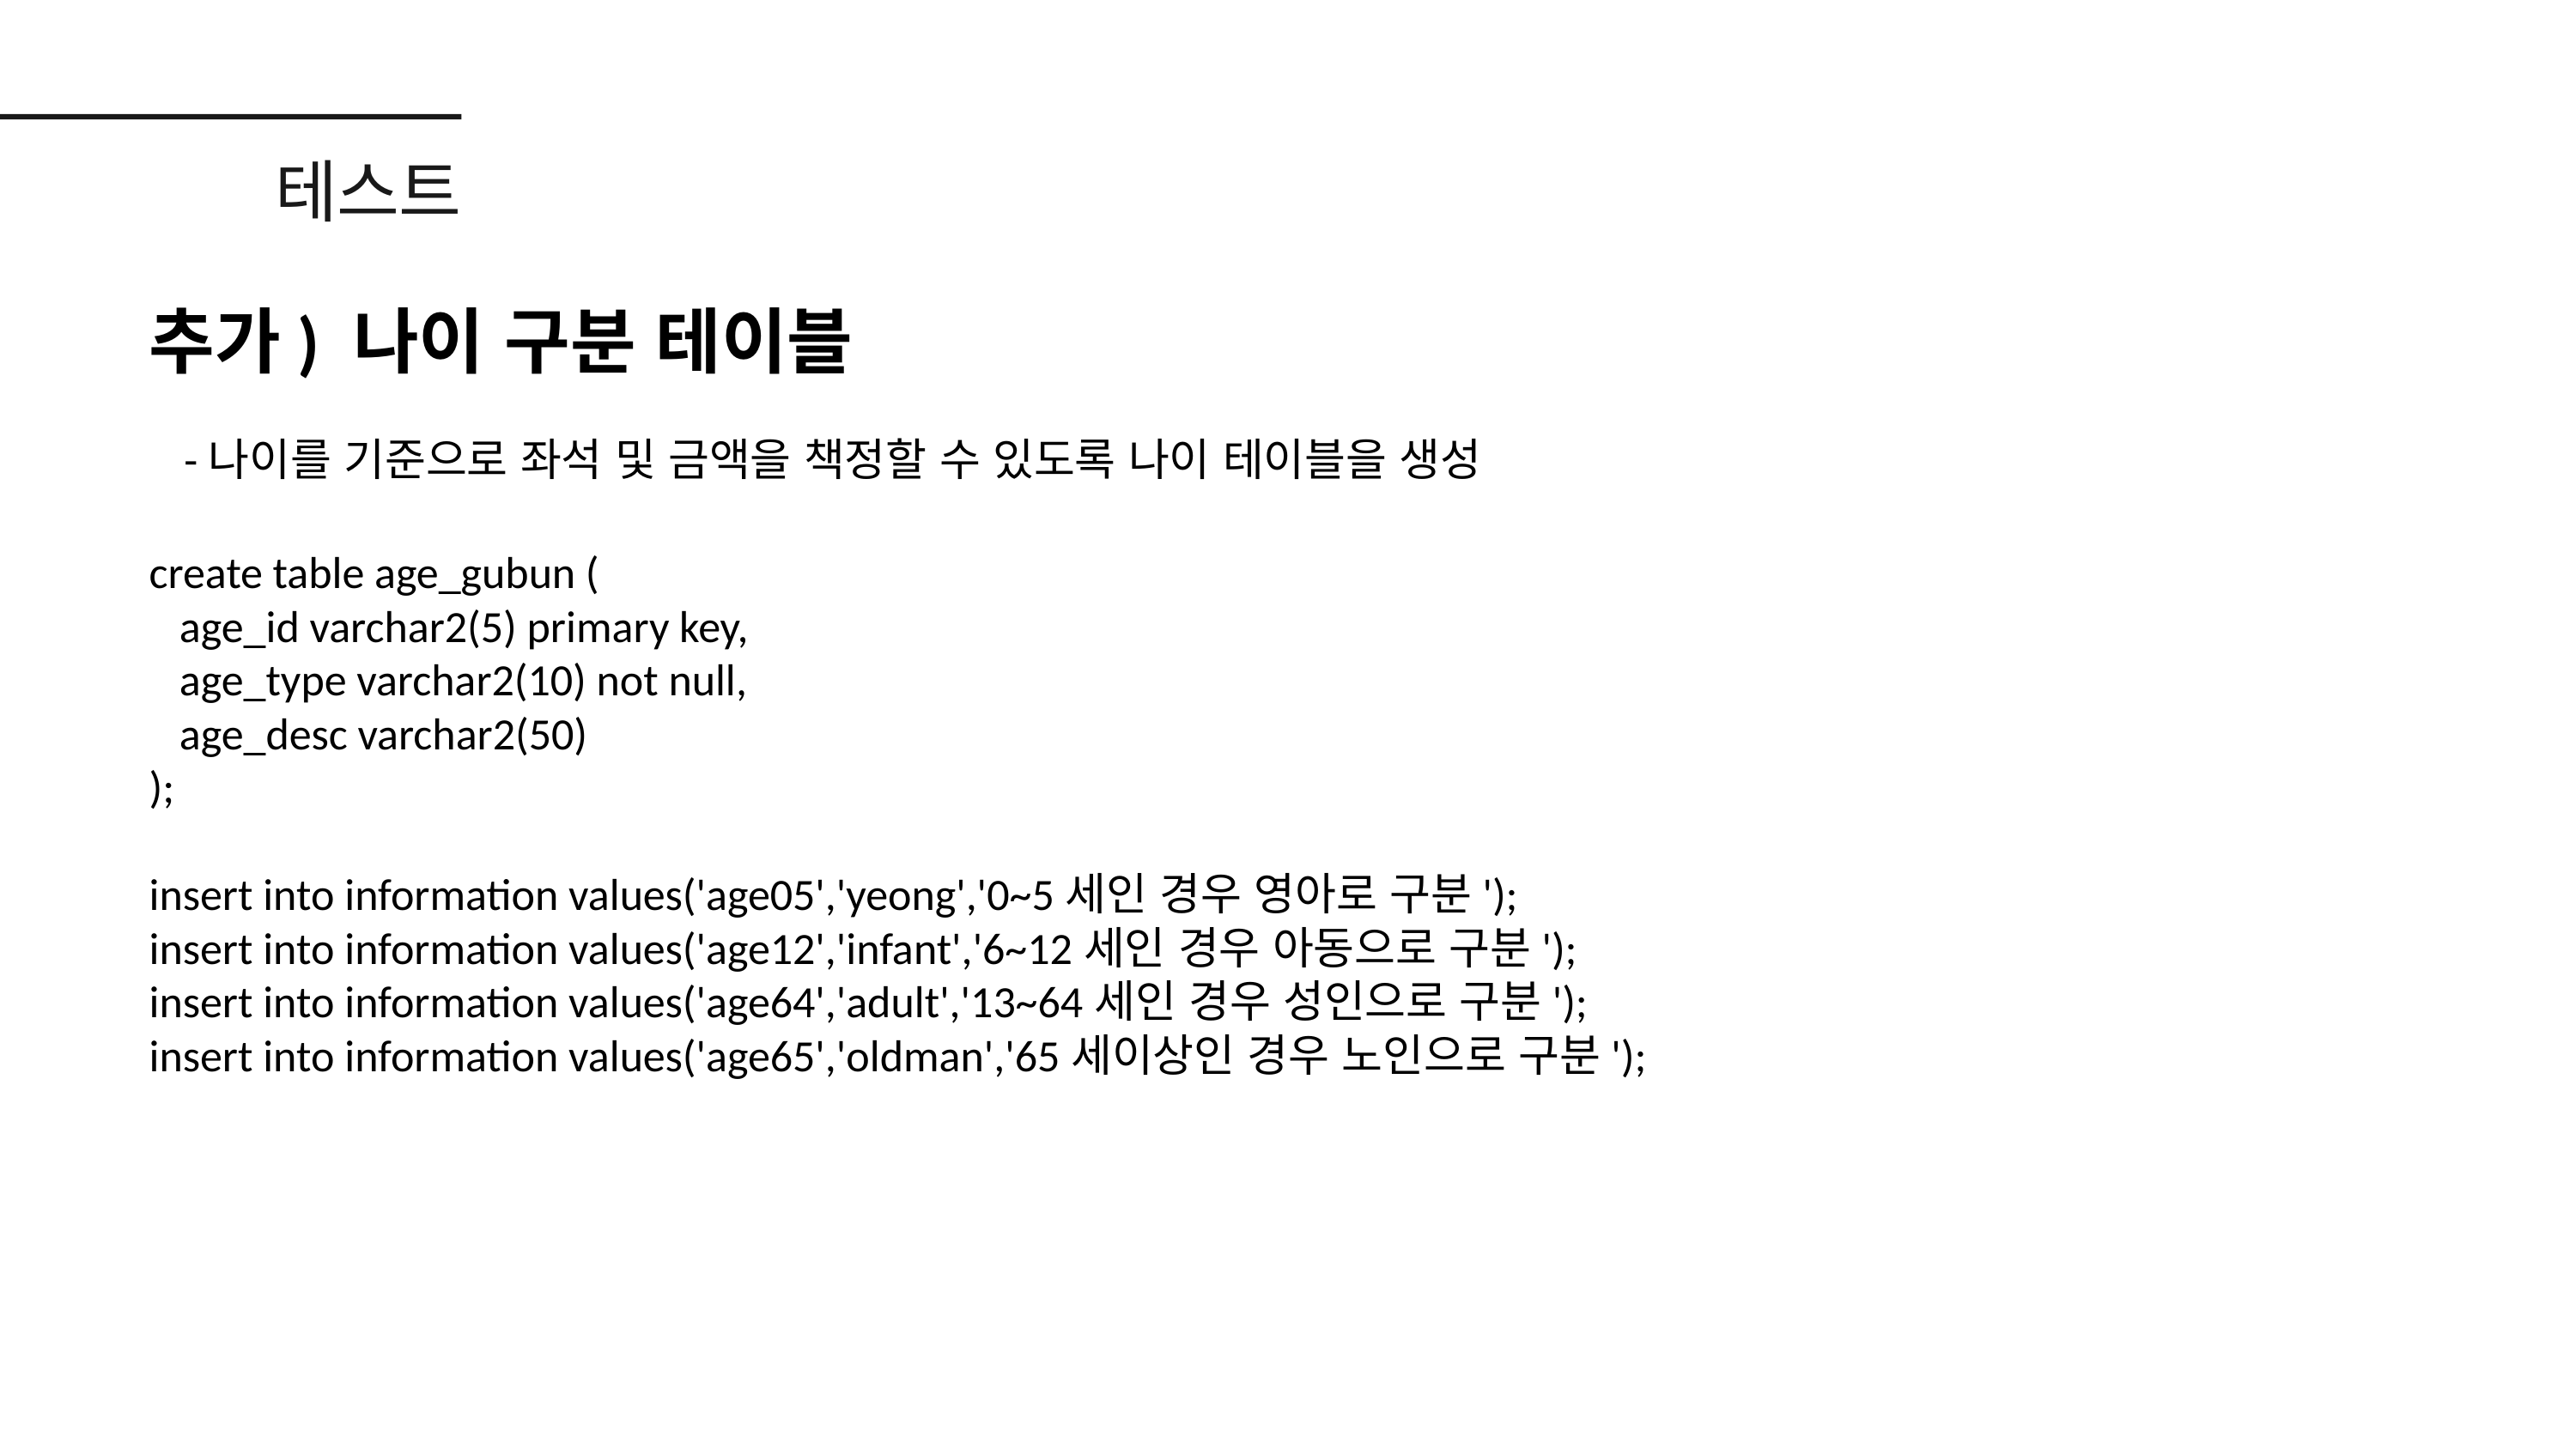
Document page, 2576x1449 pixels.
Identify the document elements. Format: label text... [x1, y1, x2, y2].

text_box create table age_gubun ( age_id varchar2(5) primary key, age_type varchar2(10) not null, age_desc varchar2(50) ); insert into information values('age05','yeong','0~5세인 경우 영아로 구분'); insert into information values('age12','infant','6~12세인 경우 아동으로 구분'); insert into information values('age64','adult','13~64세인 경우 성인으로 구분'); insert into information values('age65','oldman','65세이상인 경우 노인으로 구분'); [136, 537, 1986, 1087]
text_box 테스트 [90, 135, 462, 230]
text_box 추가) 나이 구분 테이블 [135, 297, 893, 381]
text_box -나이를 기준으로 좌석 및 금액을 책정할 수 있도록 나이 테이블을 생성 [171, 425, 1494, 492]
